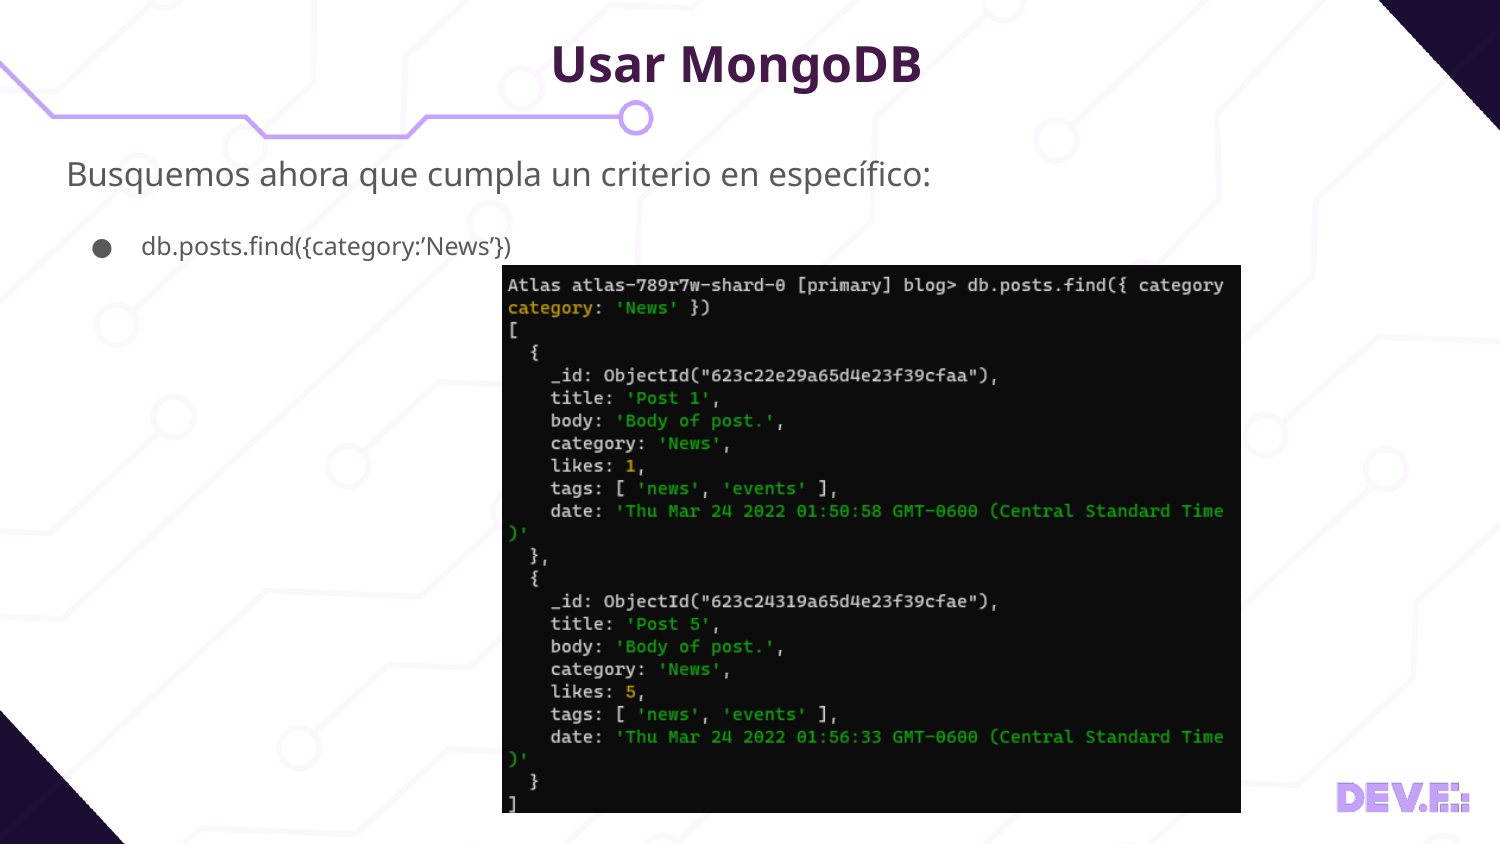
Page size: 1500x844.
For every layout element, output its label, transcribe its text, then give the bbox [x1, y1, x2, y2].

title Usar MongoDB [51, 17, 1449, 112]
list Busquemos ahora que cumpla un criterio en específico: db.posts.find({category:’News’}) [51, 131, 1393, 813]
picture [0, 0, 1500, 844]
